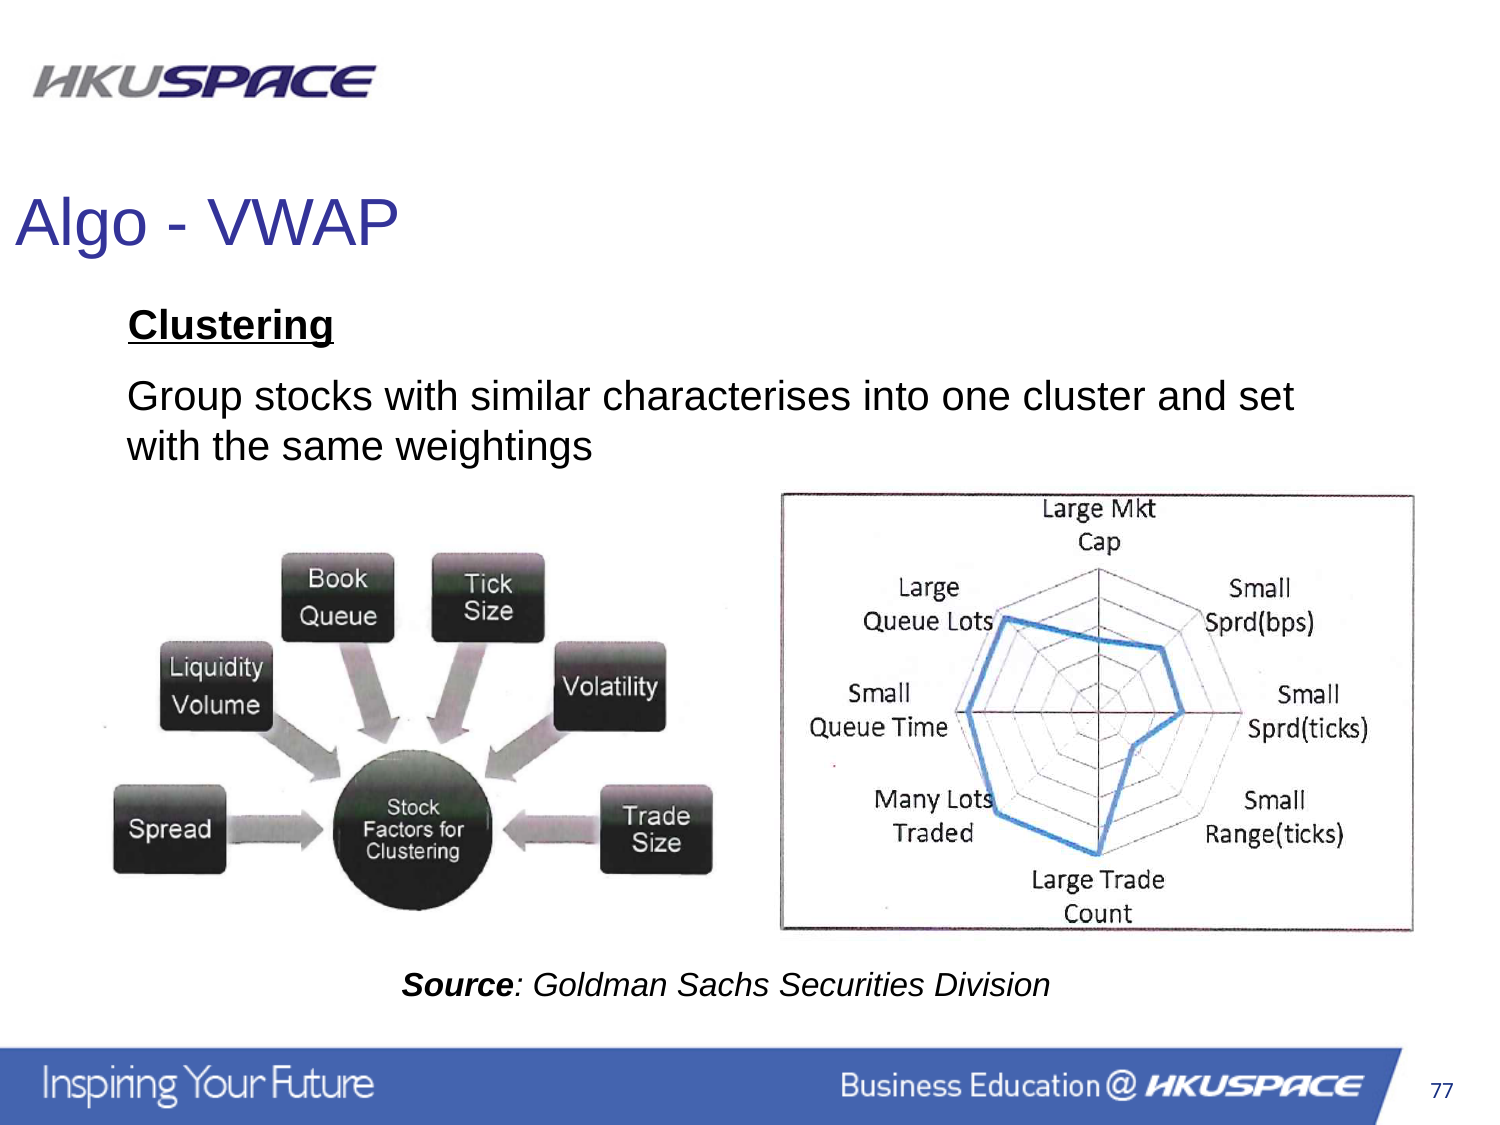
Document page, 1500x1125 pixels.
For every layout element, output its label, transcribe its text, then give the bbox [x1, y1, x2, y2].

text_box Group stocks with similar characterises into one cluster and set with the same weightings [112, 361, 1325, 477]
text_box Source: Goldman Sachs Securities Division [386, 955, 1067, 1011]
slide_number 77 [1415, 1070, 1499, 1125]
title Algo - VWAP [0, 101, 1325, 266]
picture [0, 0, 1500, 1125]
text_box Clustering [113, 290, 350, 356]
